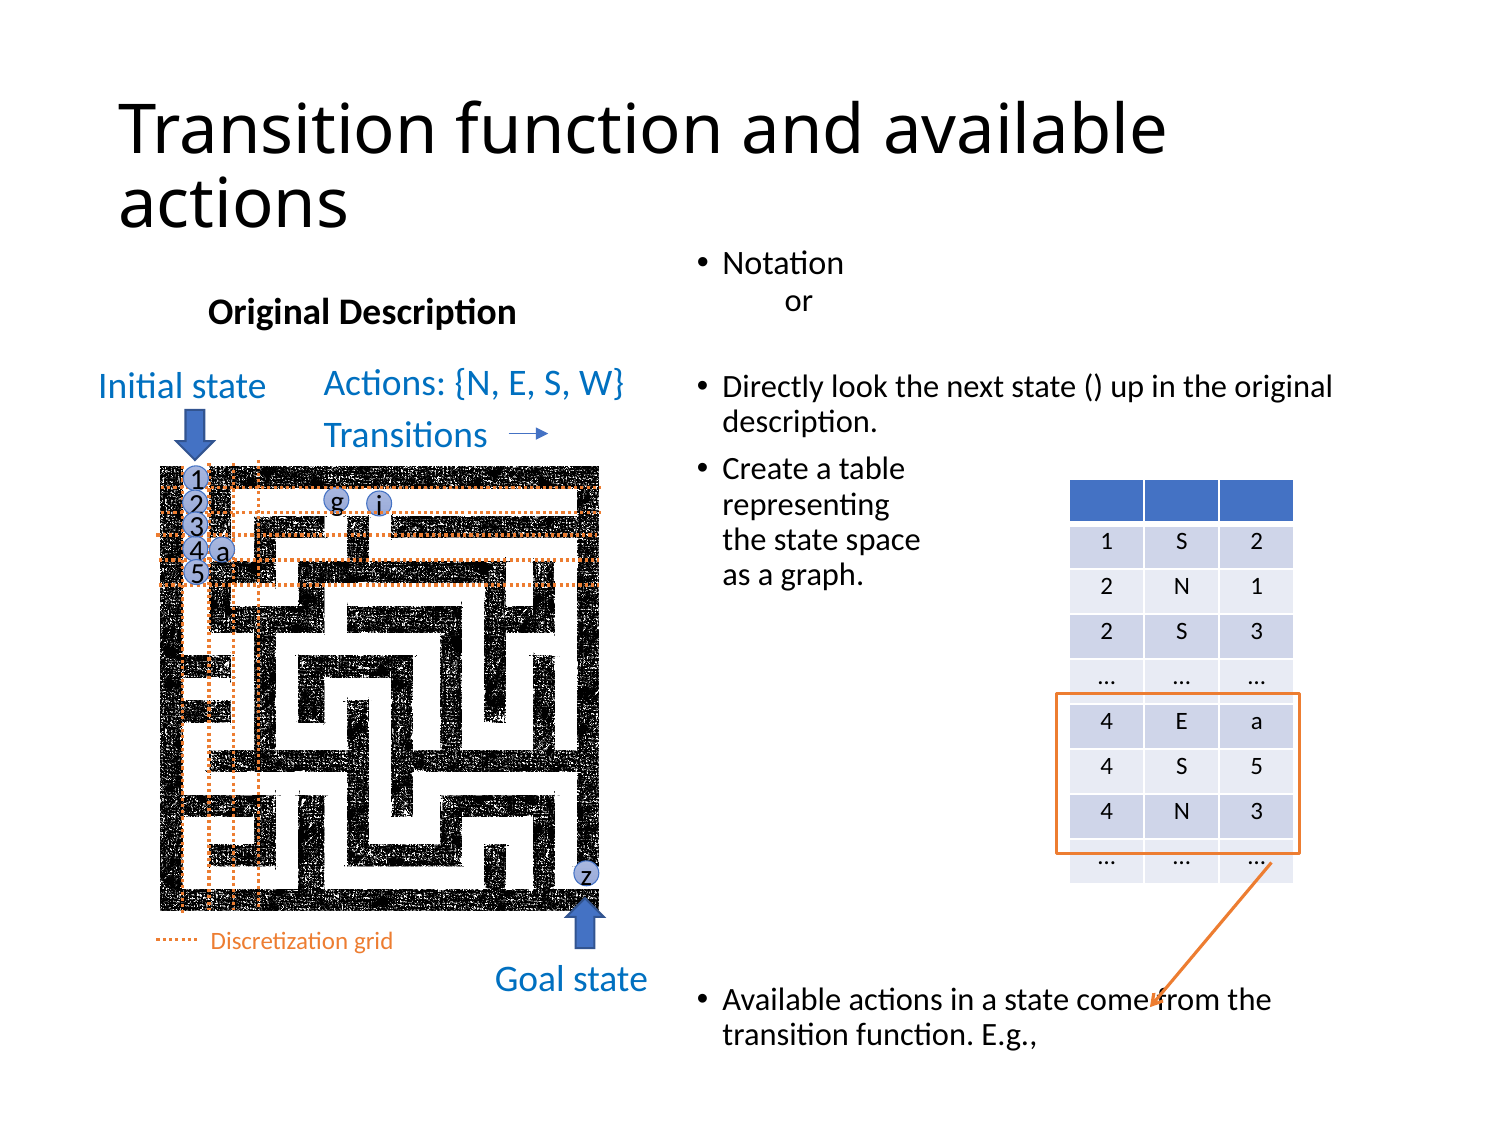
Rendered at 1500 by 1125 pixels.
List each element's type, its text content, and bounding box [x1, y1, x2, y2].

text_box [60, 280, 713, 1008]
title Transition function and available actions [103, 59, 1397, 278]
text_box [1056, 693, 1300, 1008]
